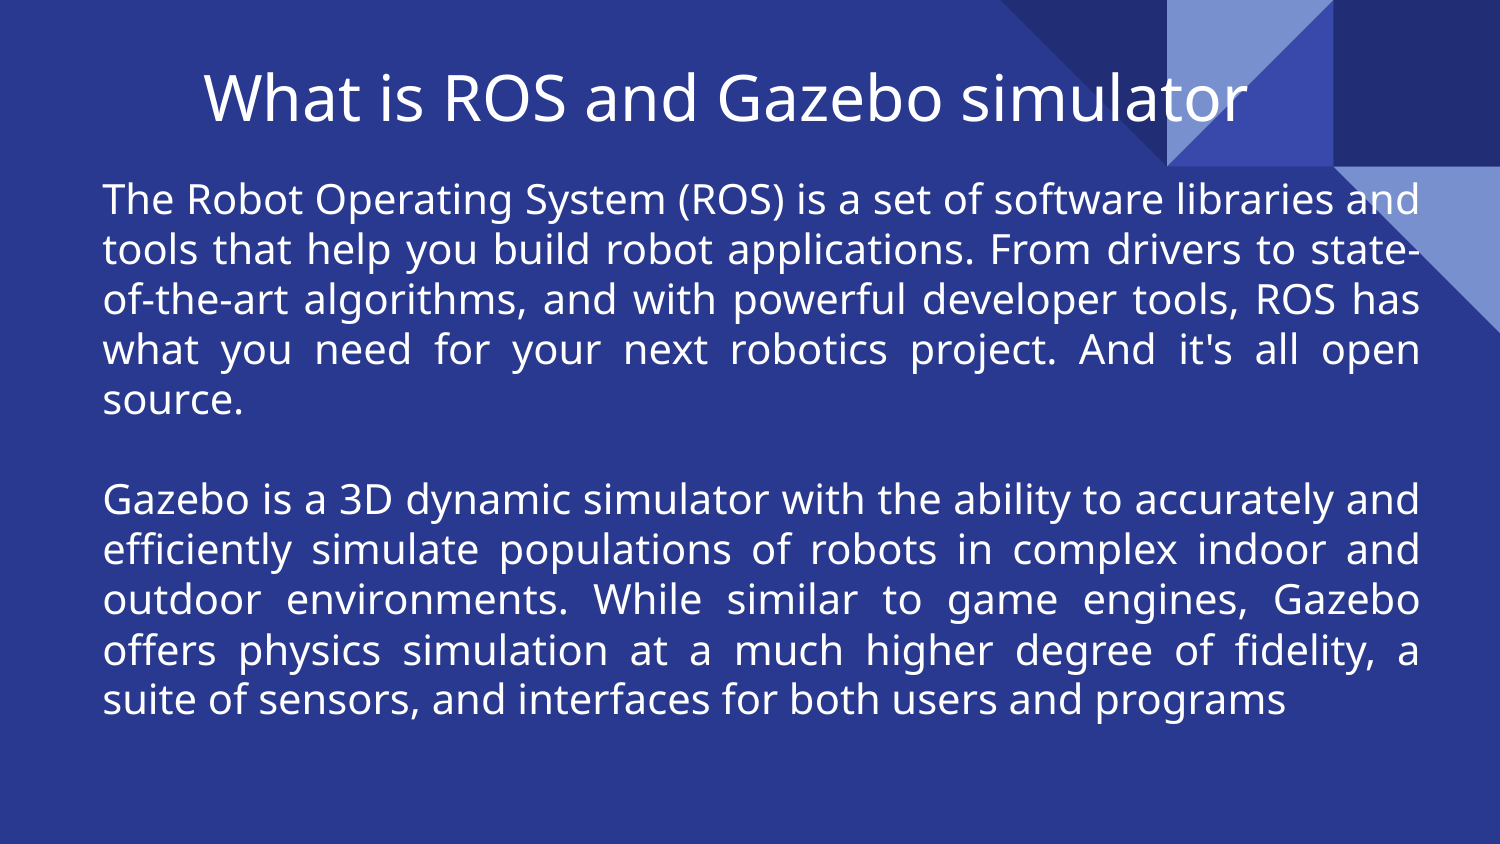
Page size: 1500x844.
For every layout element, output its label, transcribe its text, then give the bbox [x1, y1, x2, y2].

title What is ROS and Gazebo simulator [51, 28, 1401, 166]
text_box The Robot Operating System (ROS) is a set of software libraries and tools that help you build robot applications. From drivers to state-of-the-art algorithms, and with powerful developer tools, ROS has what you need for your next robotics project. And it's all open source. Gazebo is a 3D dynamic simulator with the ability to accurately and efficiently simulate populations of robots in complex indoor and outdoor environments. While similar to game engines, Gazebo offers physics simulation at a much higher degree of fidelity, a suite of sensors, and interfaces for both users and programs [87, 165, 1437, 731]
